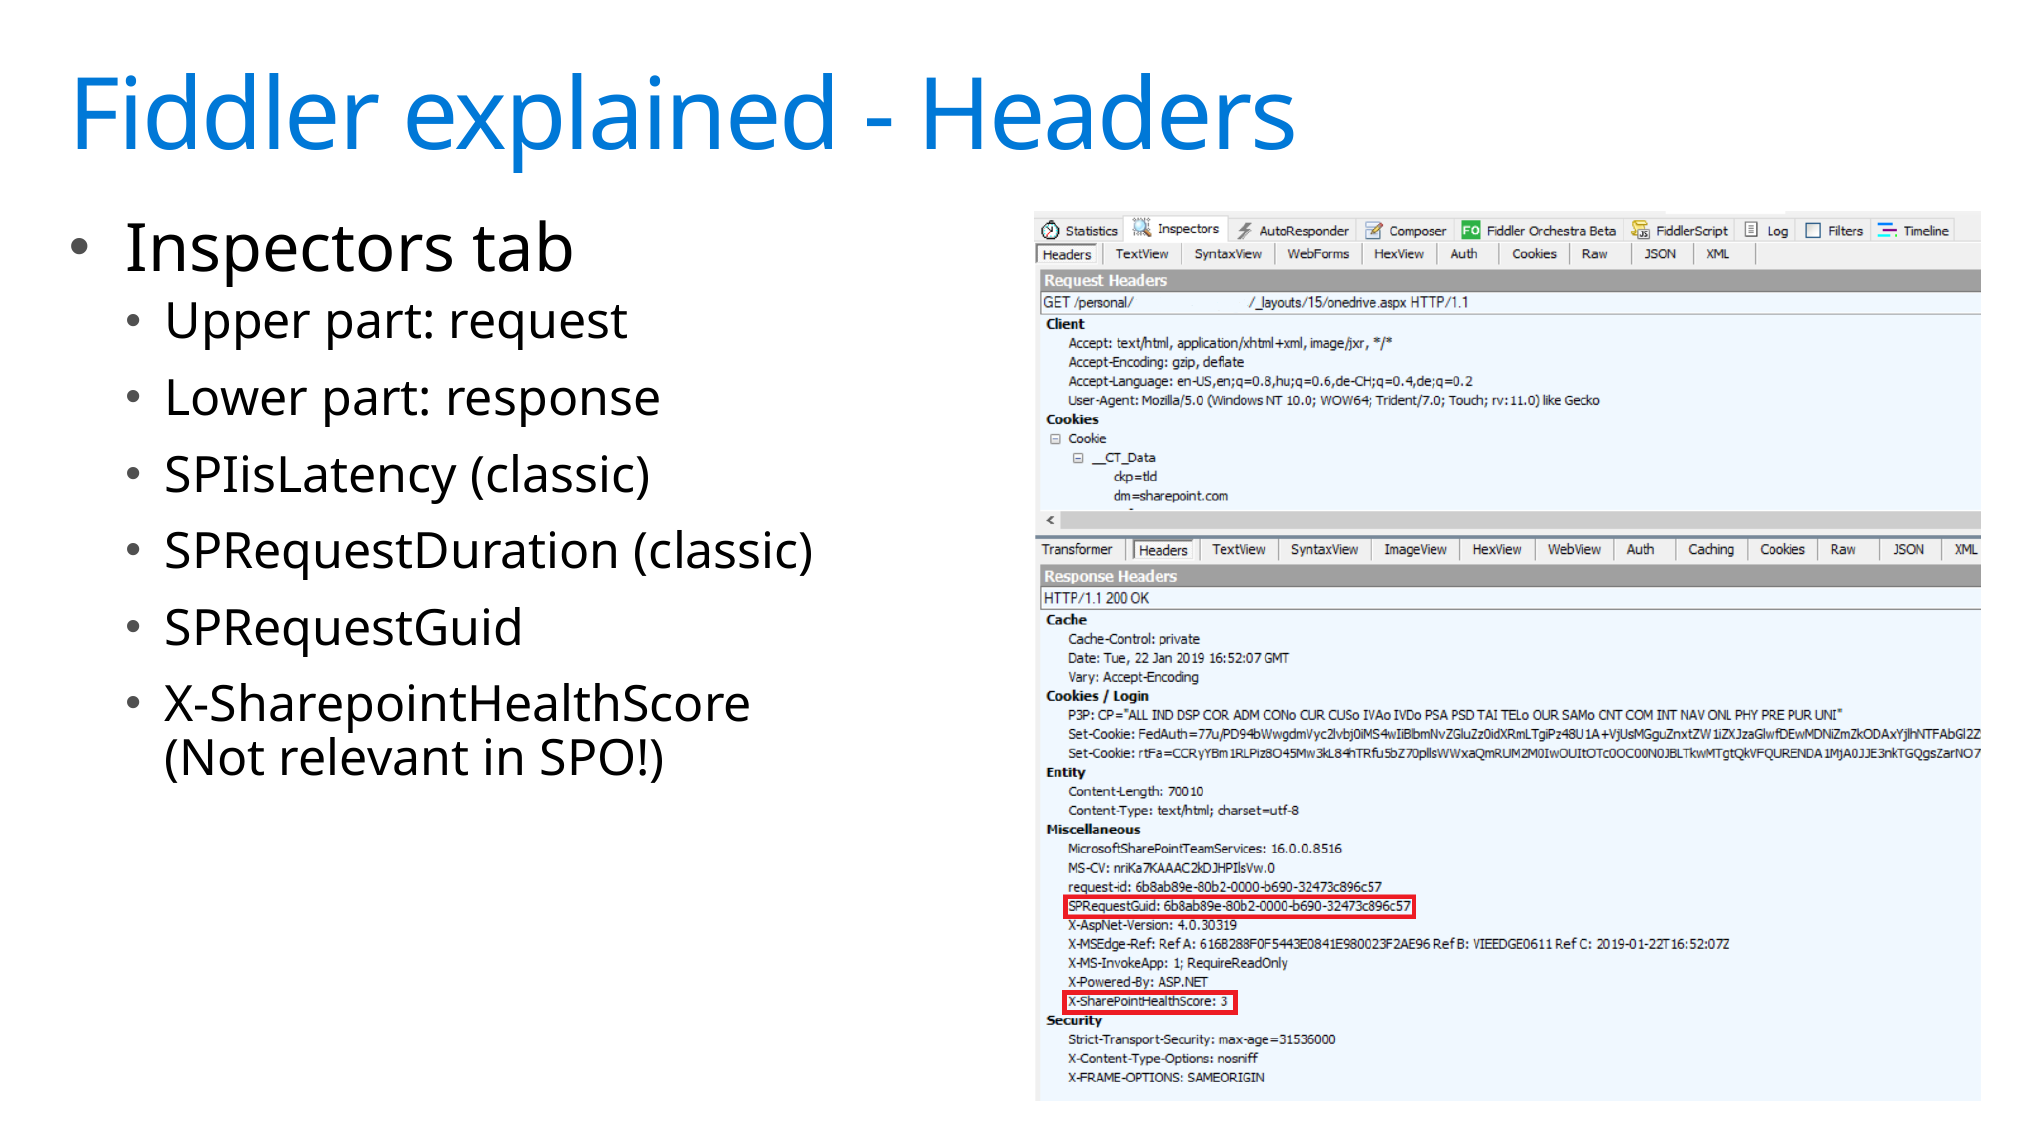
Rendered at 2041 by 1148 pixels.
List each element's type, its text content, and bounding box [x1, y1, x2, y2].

picture [1019, 198, 1996, 1102]
list Inspectors tab Upper part: request Lower part: response SPIisLatency (classic) SPRequestDuration (classic) SPRequestGuid X-SharepointHealthScore (Not relevant in SPO!) [45, 198, 1019, 820]
title Fiddler explained - Headers [45, 48, 1996, 198]
